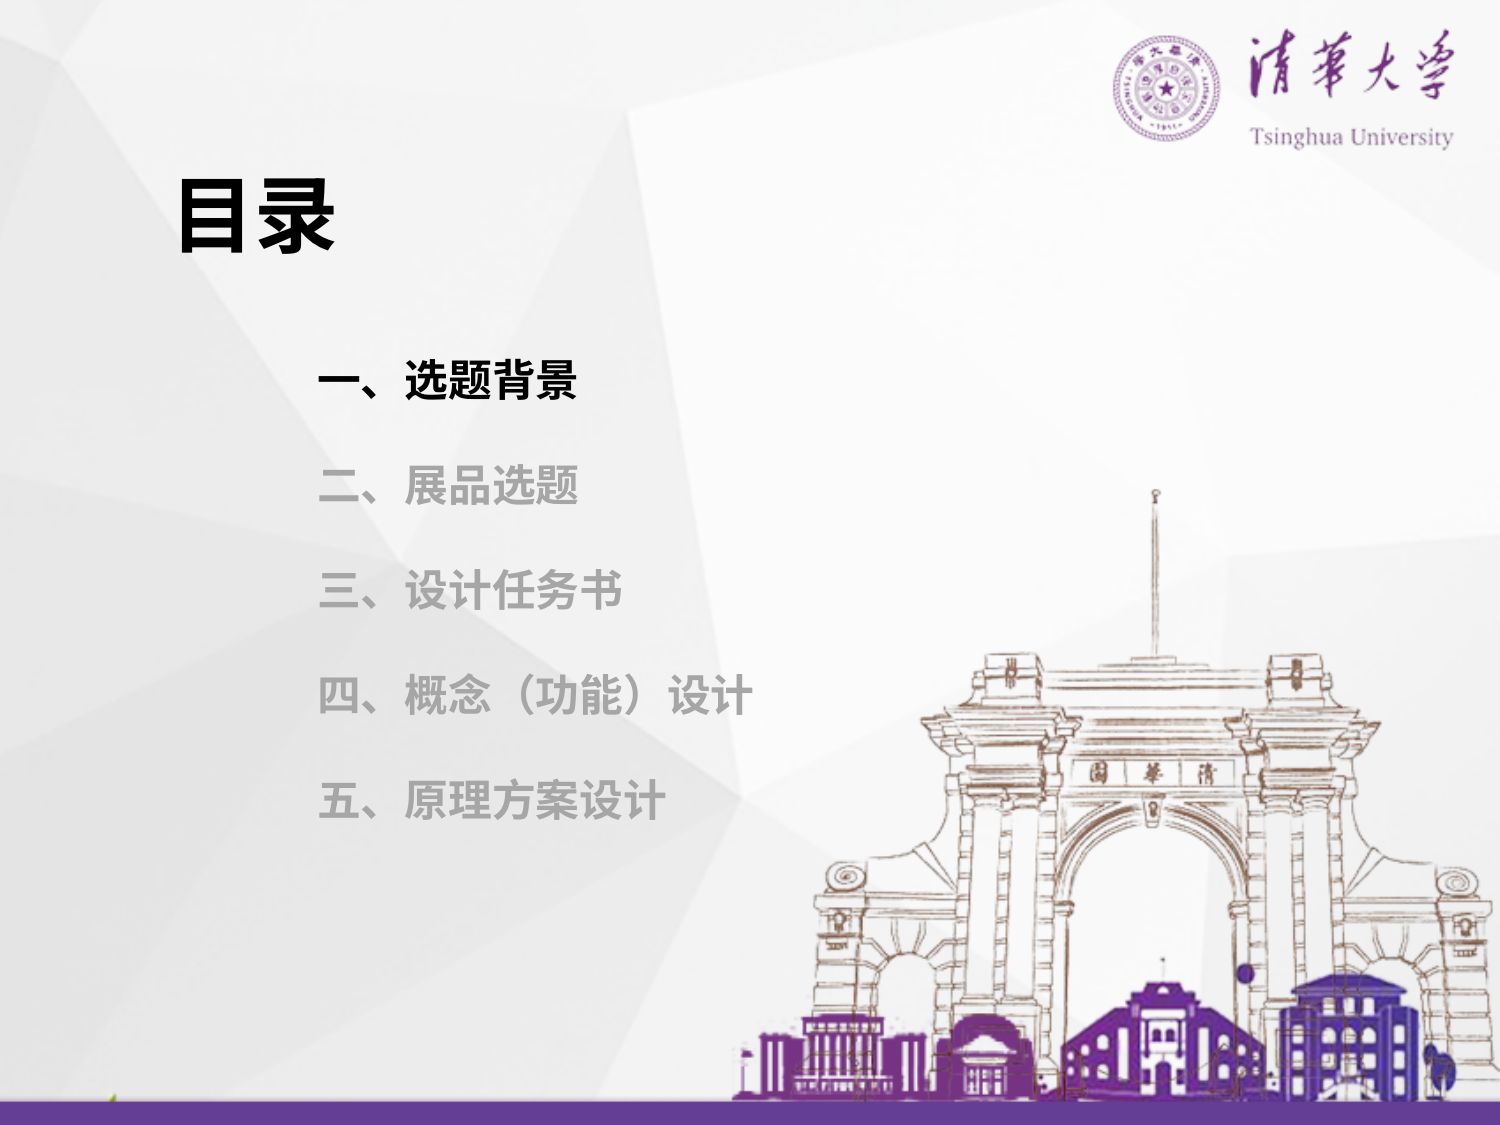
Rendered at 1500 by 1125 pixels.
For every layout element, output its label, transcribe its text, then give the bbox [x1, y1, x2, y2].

text_box 一、选题背景 二、展品选题 三、设计任务书 四、概念（功能）设计 五、原理方案设计 [302, 292, 968, 833]
text_box 目录 [155, 155, 359, 272]
picture [0, 0, 1500, 1125]
